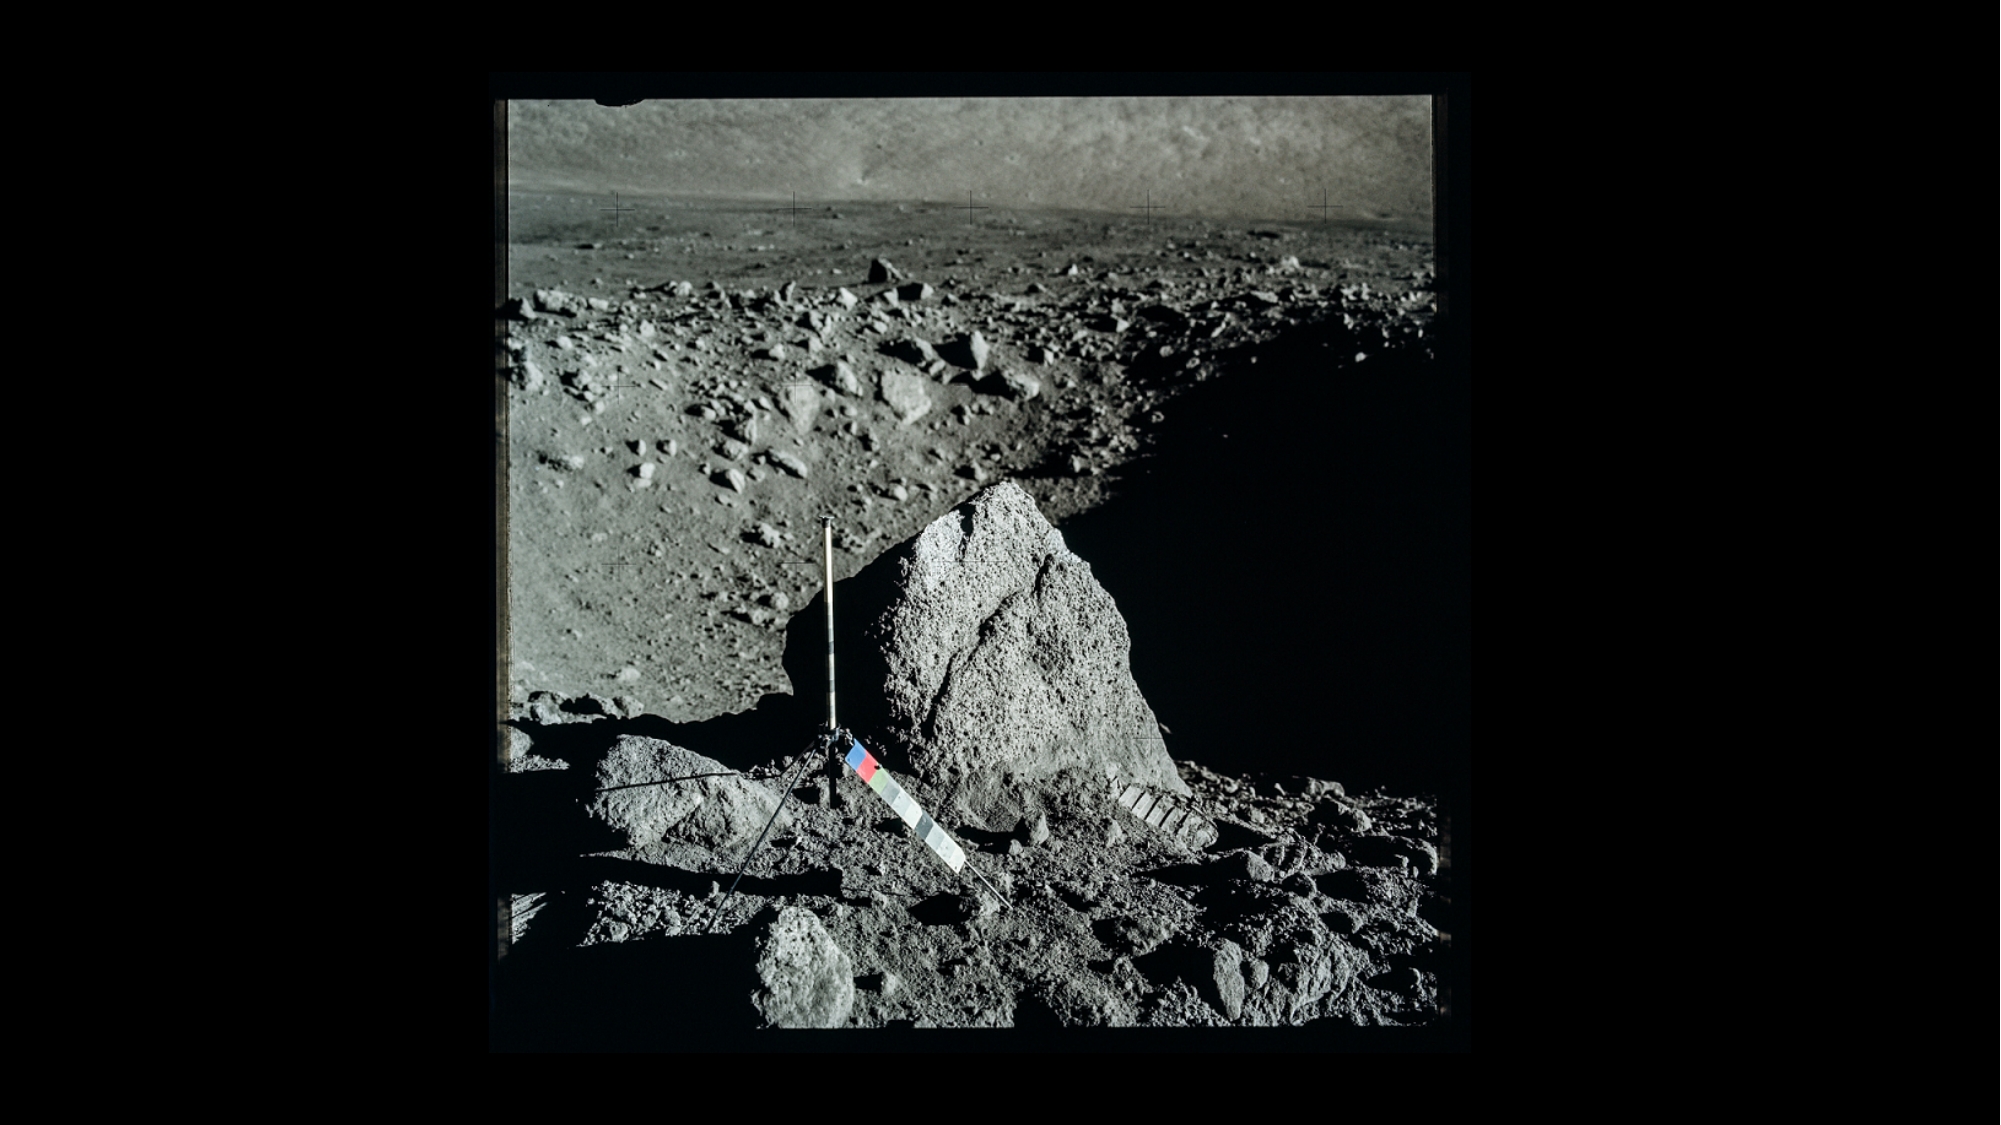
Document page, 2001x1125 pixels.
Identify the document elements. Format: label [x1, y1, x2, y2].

picture [489, 71, 1471, 1053]
